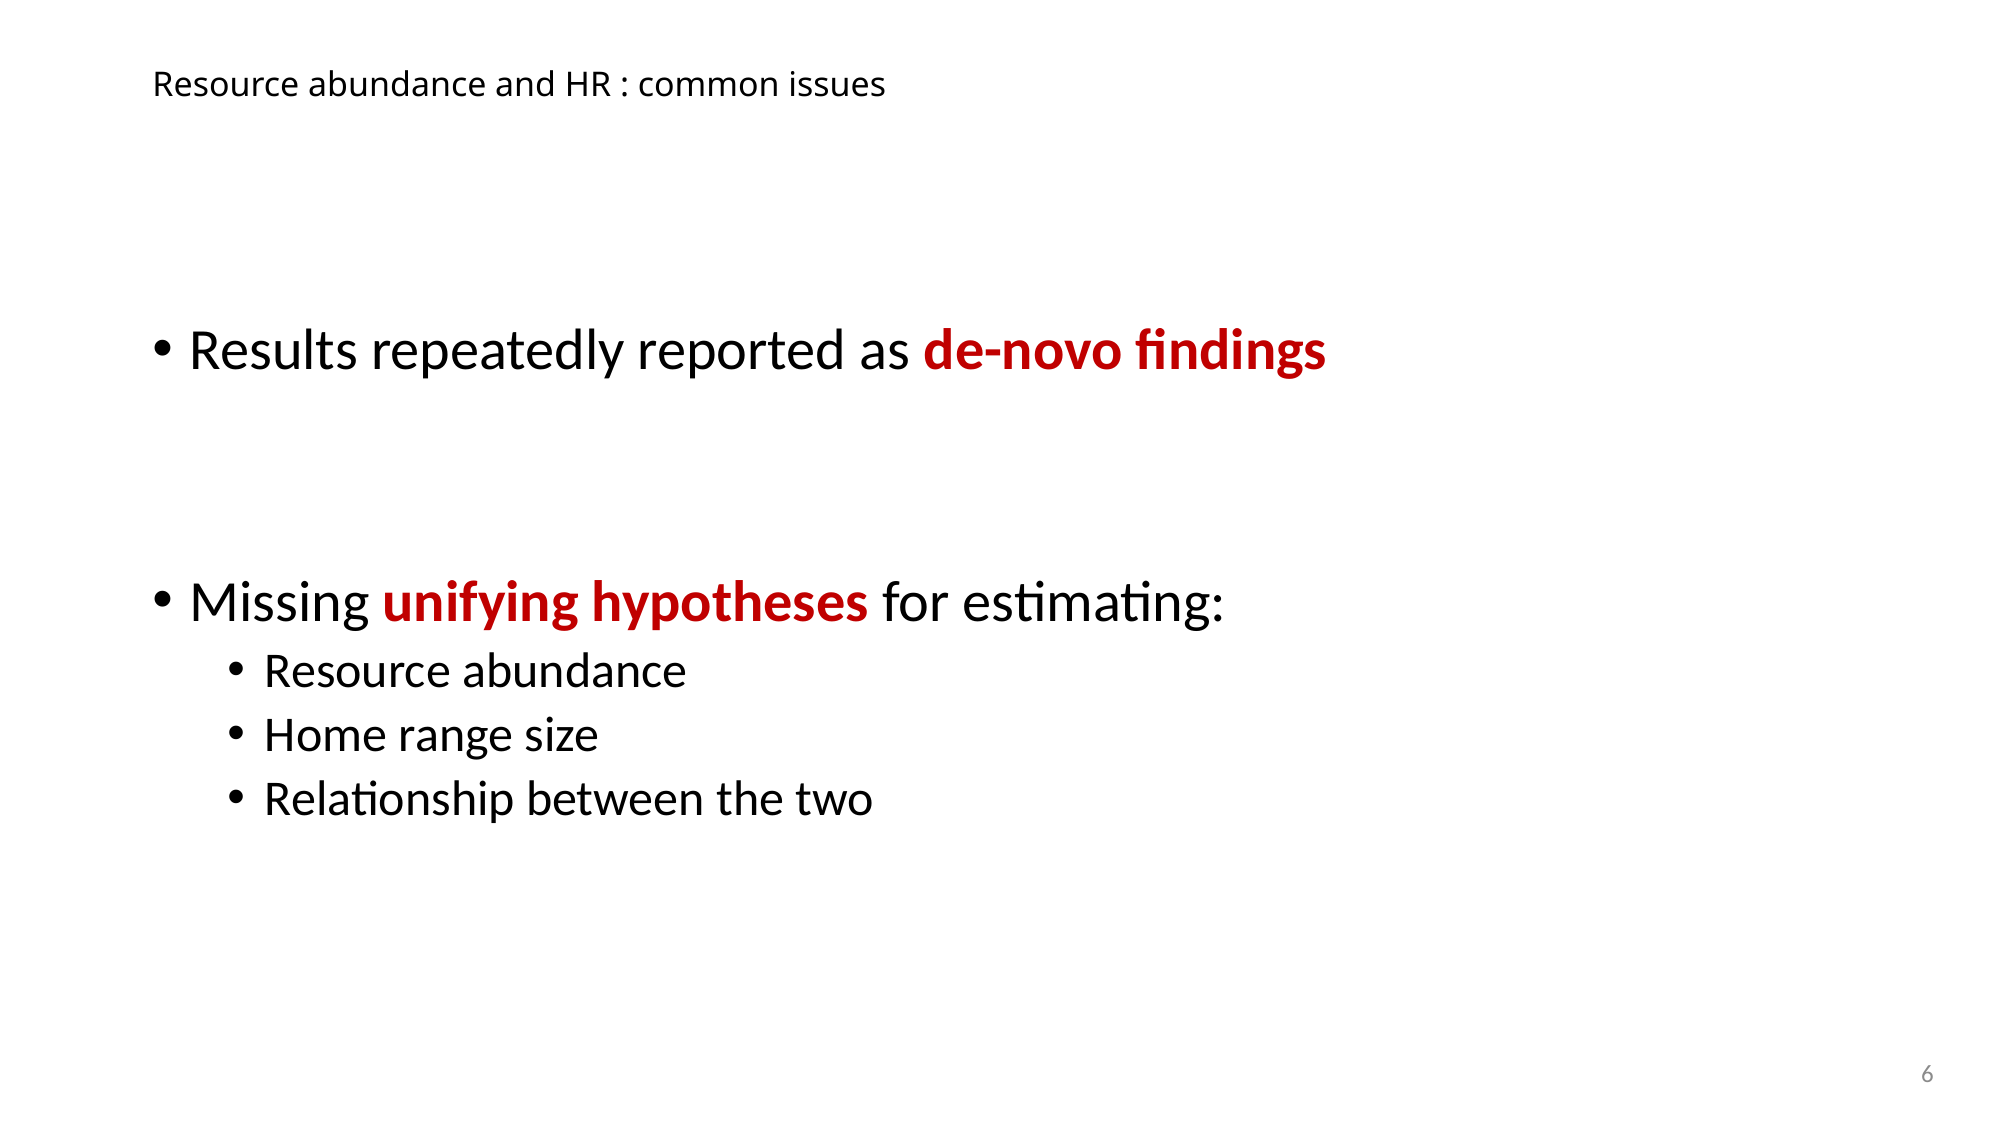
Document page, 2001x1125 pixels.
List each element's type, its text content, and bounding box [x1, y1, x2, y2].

slide_number 6 [1830, 1042, 1949, 1103]
title Resource abundance and HR : common issues [137, 59, 1863, 112]
list Results repeatedly reported as de-novo findings Missing unifying hypotheses for estimating: Resource abundance Home range size Relationship between the two [137, 133, 1863, 1014]
